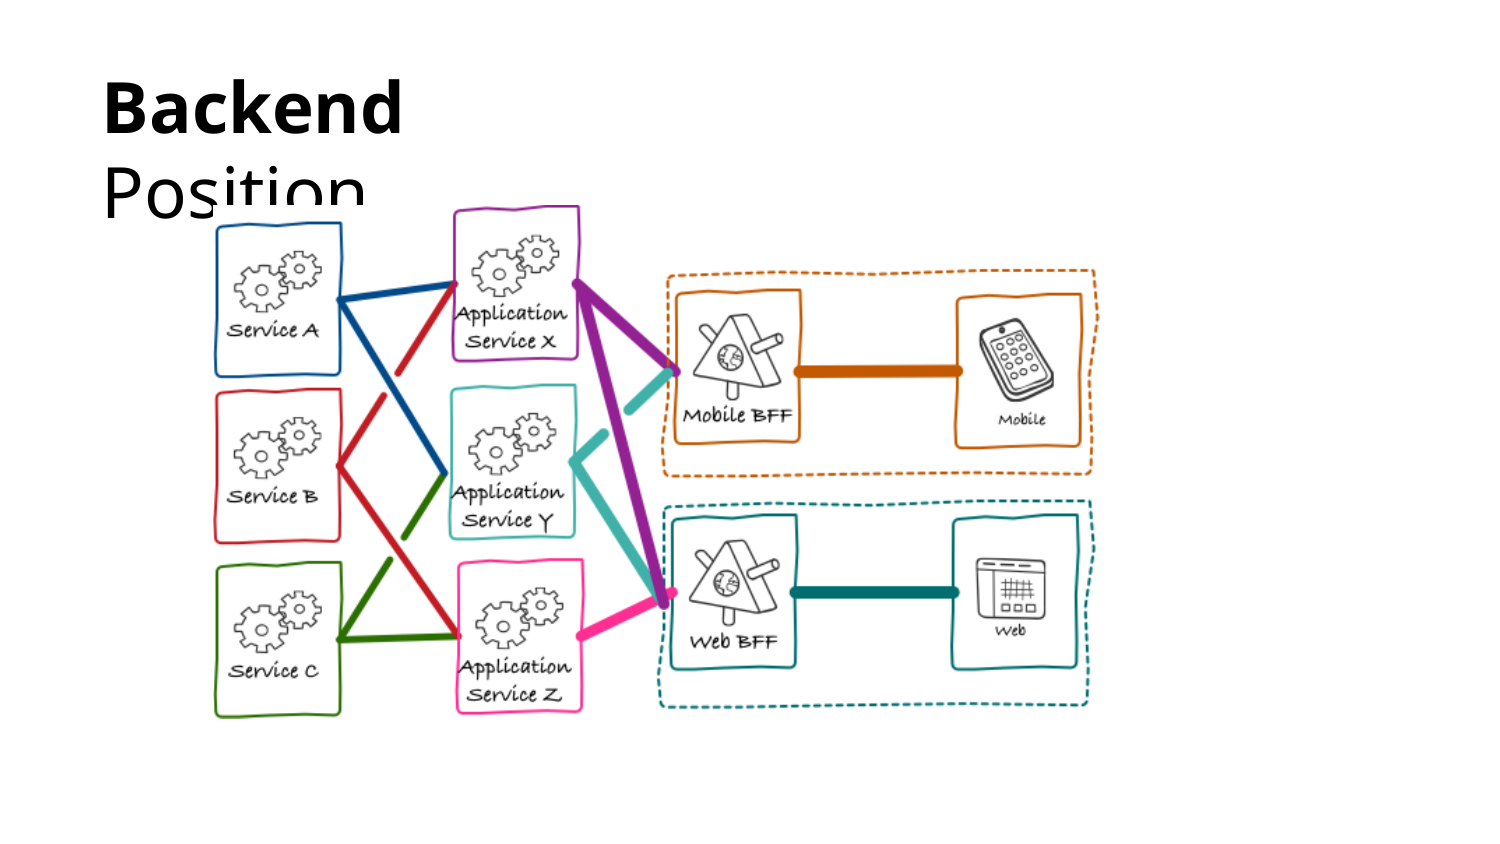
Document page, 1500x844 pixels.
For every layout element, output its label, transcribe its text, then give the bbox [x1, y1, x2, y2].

text_box Backend Position [86, 47, 689, 174]
picture [213, 204, 1101, 720]
